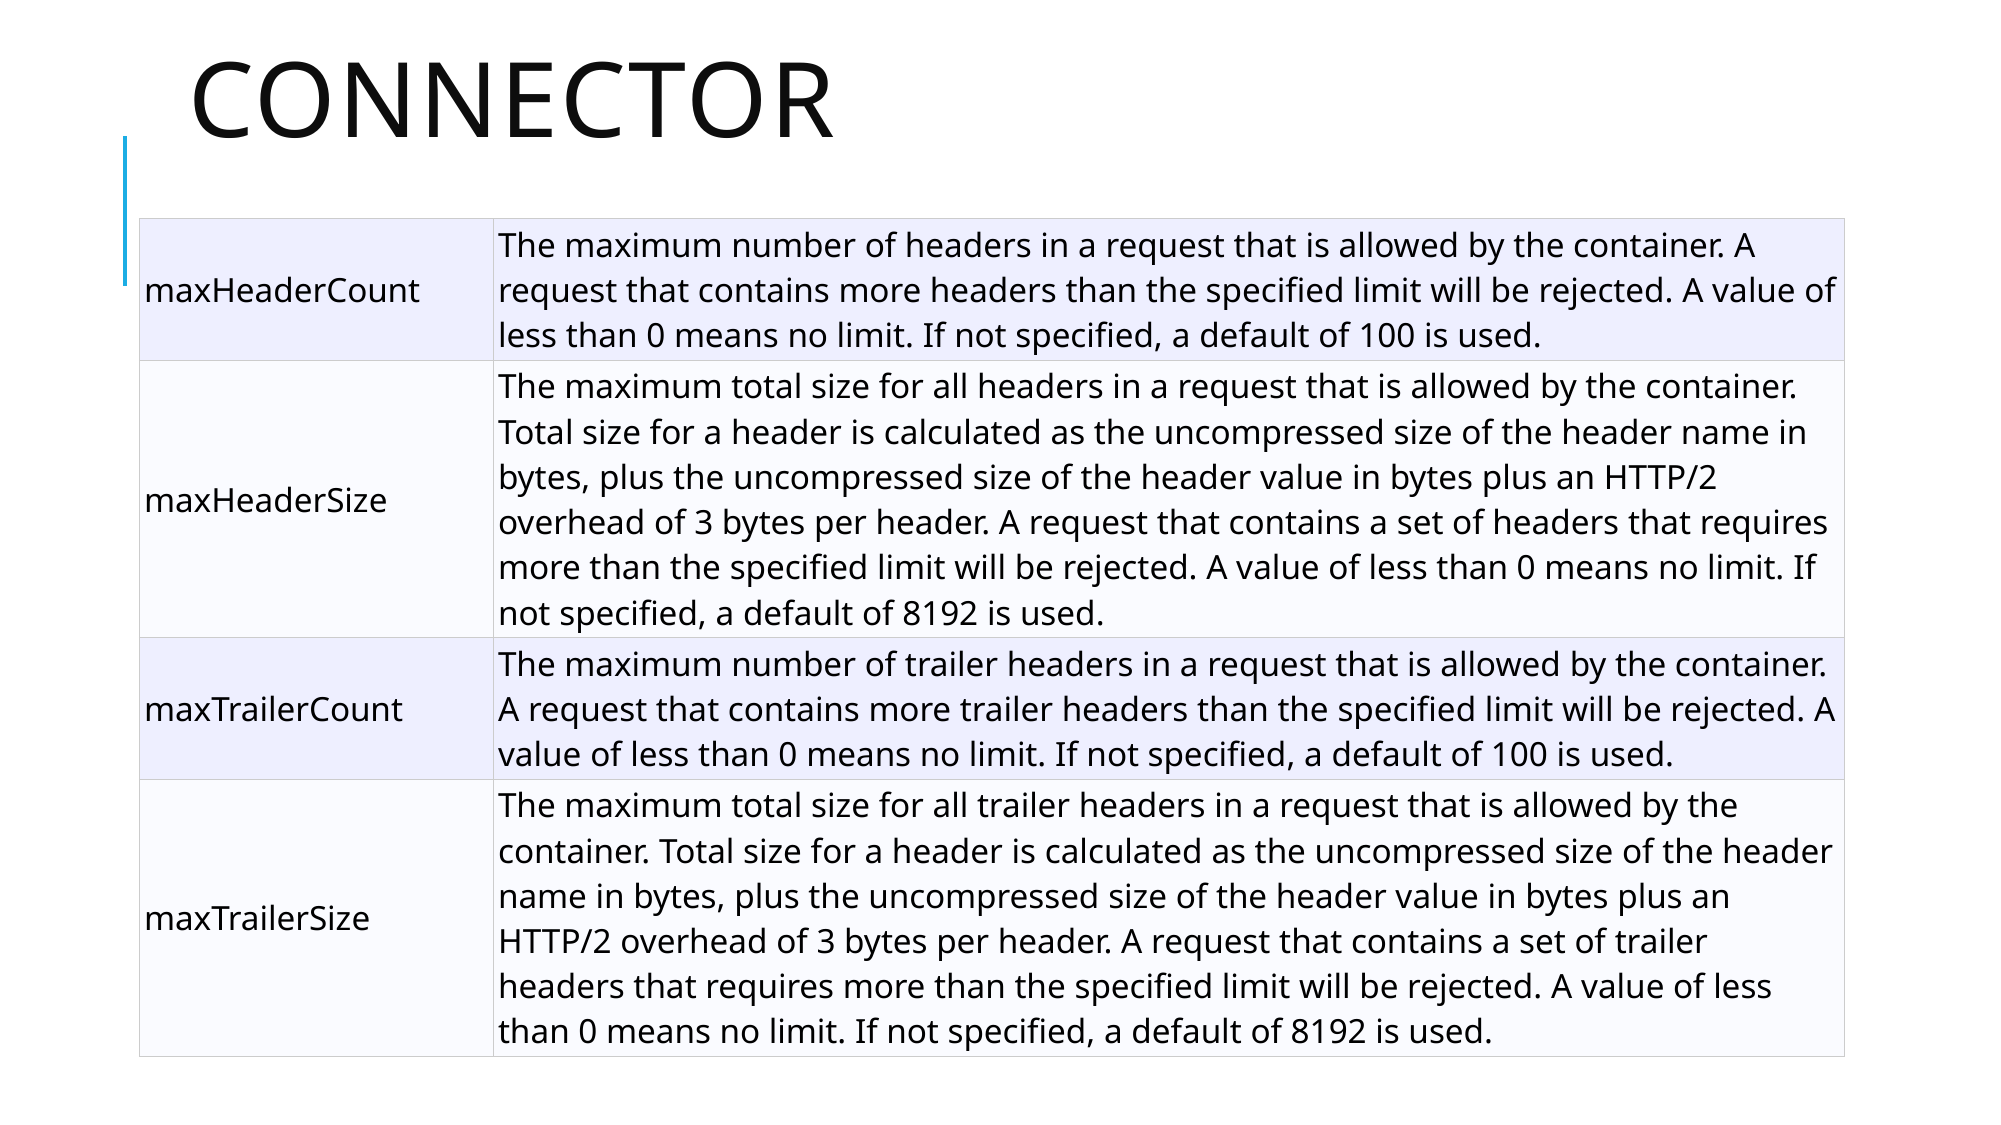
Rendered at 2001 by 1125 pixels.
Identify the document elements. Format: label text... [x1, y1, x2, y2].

table_cell The maximum number of trailer headers in a request that is allowed by the container. A request that contains more trailer headers than the specified limit will be rejected. A value of less than 0 means no limit. If not specified, a default of 100 is used. [494, 638, 1844, 779]
table_cell maxHeaderSize [140, 361, 493, 637]
table_cell maxTrailerSize [140, 780, 493, 1056]
title Connector [173, 15, 1769, 201]
table_cell The maximum total size for all headers in a request that is allowed by the container. Total size for a header is calculated as the uncompressed size of the header name in bytes, plus the uncompressed size of the header value in bytes plus an HTTP/2 overhead of 3 bytes per header. A request that contains a set of headers that requires more than the specified limit will be rejected. A value of less than 0 means no limit. If not specified, a default of 8192 is used. [494, 361, 1844, 637]
table_header The maximum number of headers in a request that is allowed by the container. A request that contains more headers than the specified limit will be rejected. A value of less than 0 means no limit. If not specified, a default of 100 is used. [494, 219, 1844, 360]
table_cell The maximum total size for all trailer headers in a request that is allowed by the container. Total size for a header is calculated as the uncompressed size of the header name in bytes, plus the uncompressed size of the header value in bytes plus an HTTP/2 overhead of 3 bytes per header. A request that contains a set of trailer headers that requires more than the specified limit will be rejected. A value of less than 0 means no limit. If not specified, a default of 8192 is used. [494, 780, 1844, 1056]
table_cell maxTrailerCount [140, 638, 493, 779]
table_header maxHeaderCount [140, 219, 493, 360]
